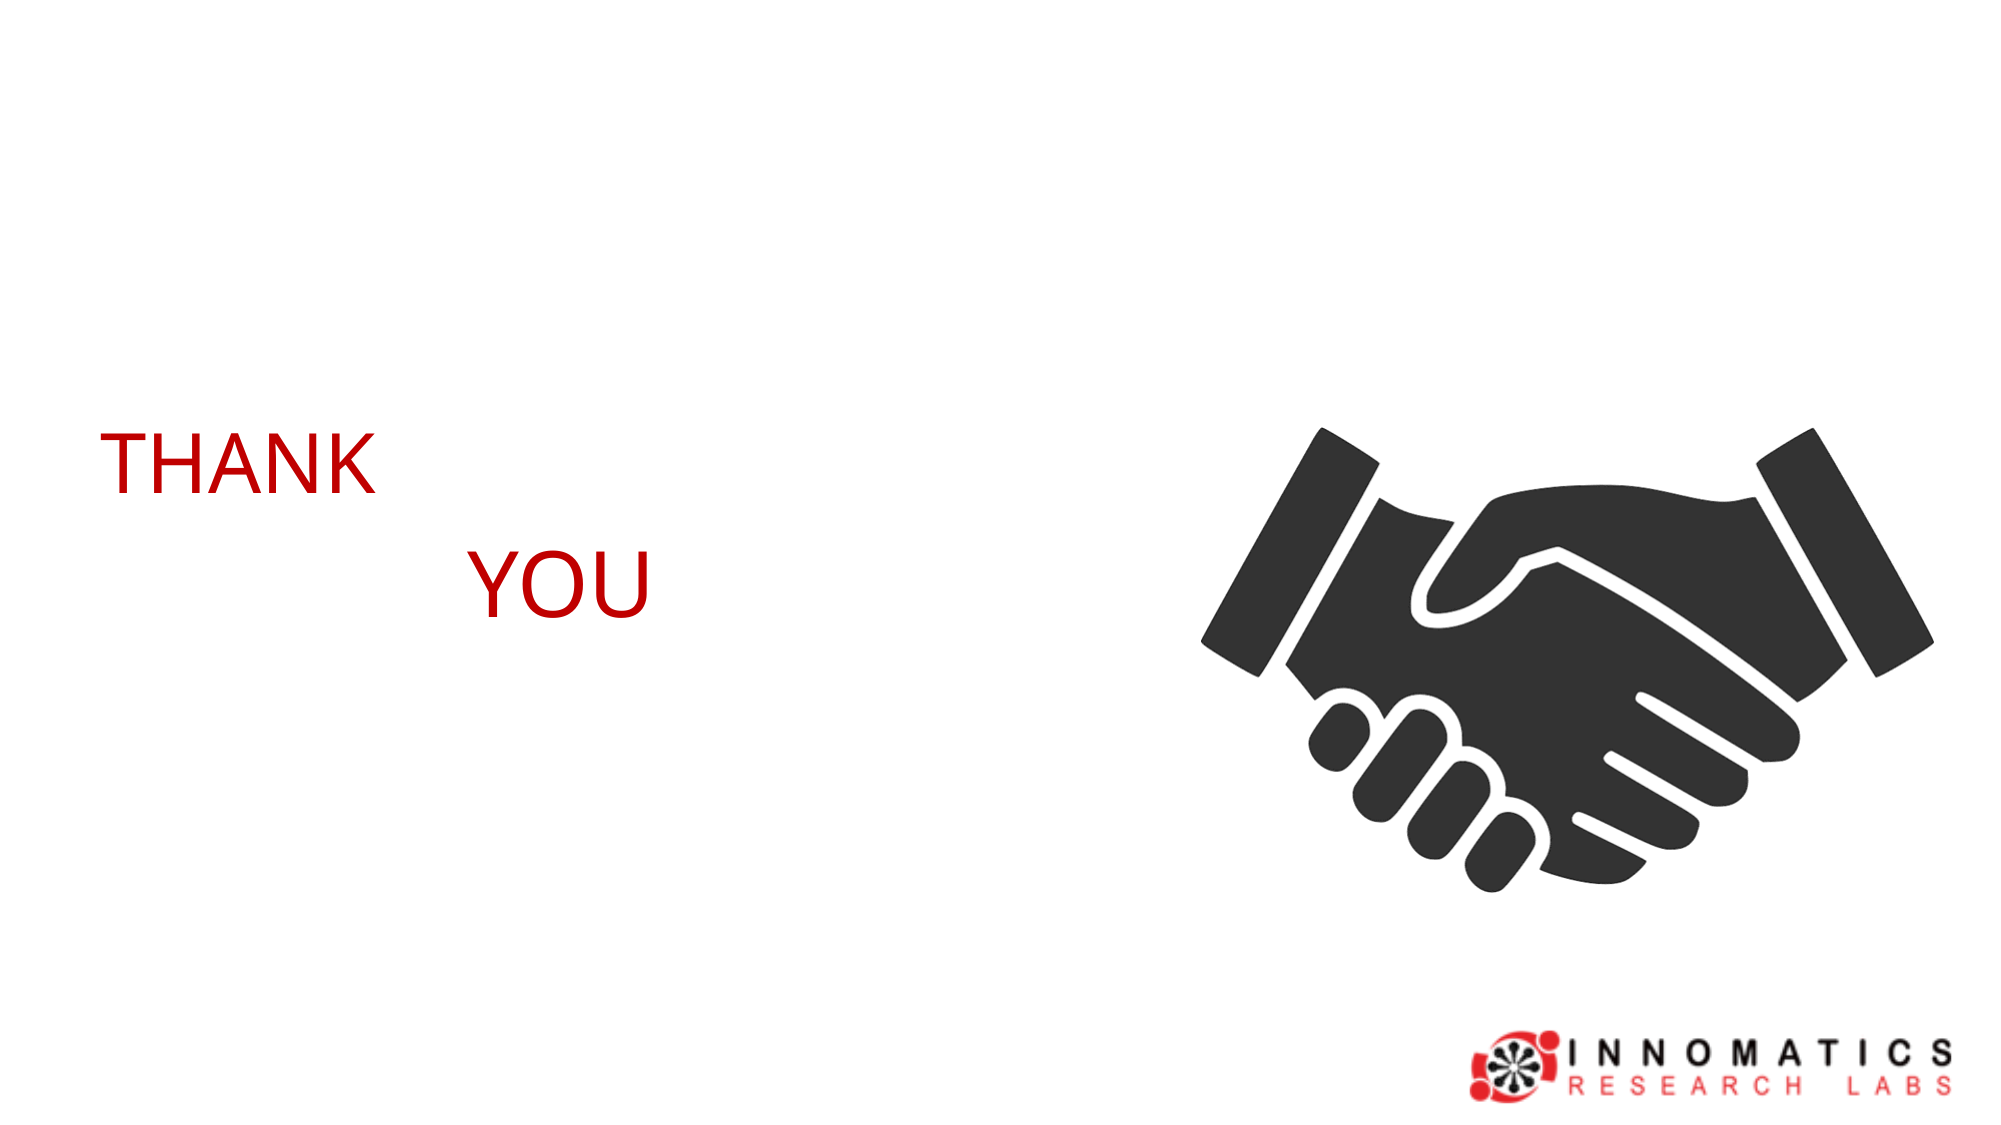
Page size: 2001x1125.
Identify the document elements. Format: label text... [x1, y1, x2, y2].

text_box YOU [452, 518, 672, 644]
text_box THANK [85, 402, 593, 518]
picture [1445, 1014, 1975, 1125]
picture [1200, 427, 1934, 894]
